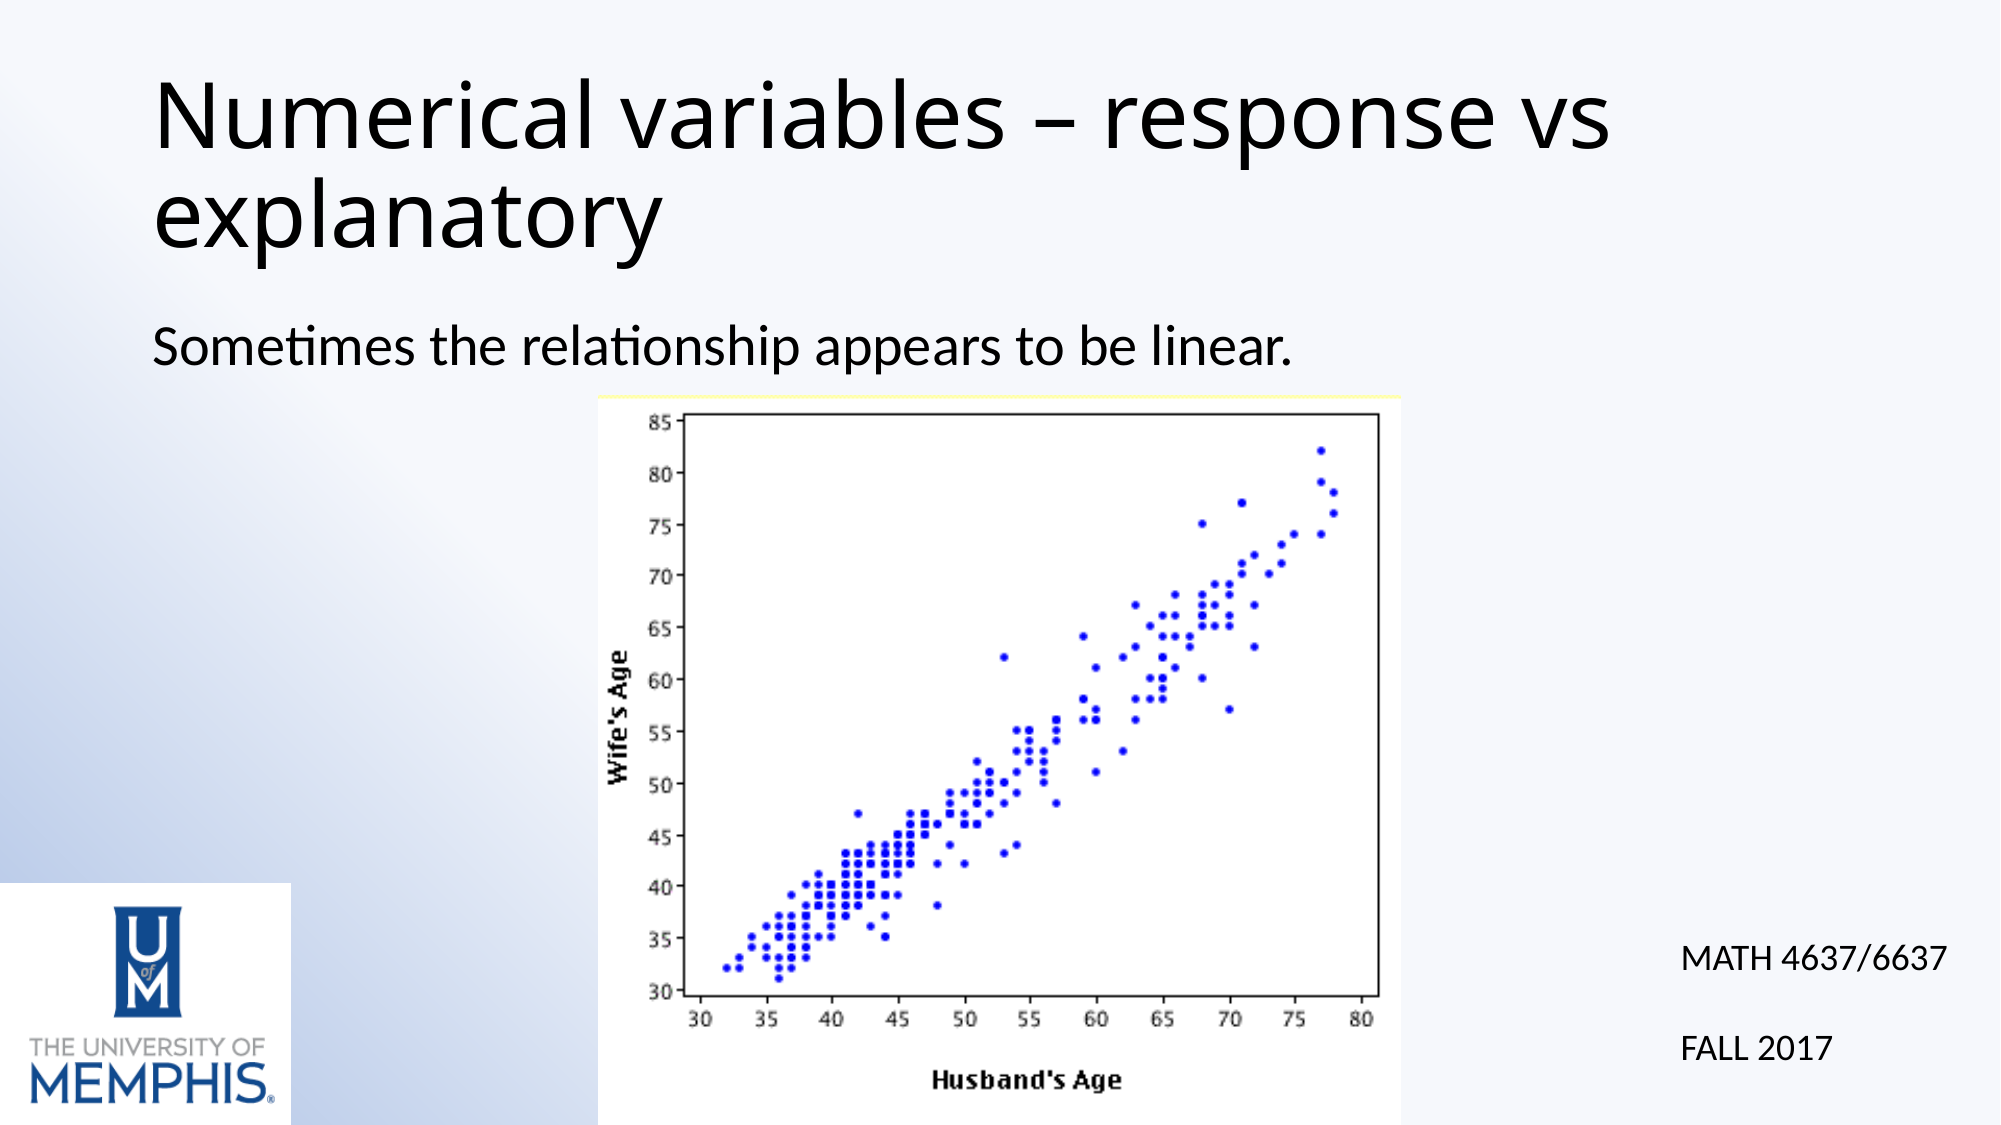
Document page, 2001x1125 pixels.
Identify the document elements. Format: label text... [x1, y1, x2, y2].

picture [598, 395, 1401, 1125]
picture [0, 883, 291, 1125]
list Sometimes the relationship appears to be linear. [137, 299, 1863, 1014]
title Numerical variables – response vs explanatory [137, 59, 1863, 278]
